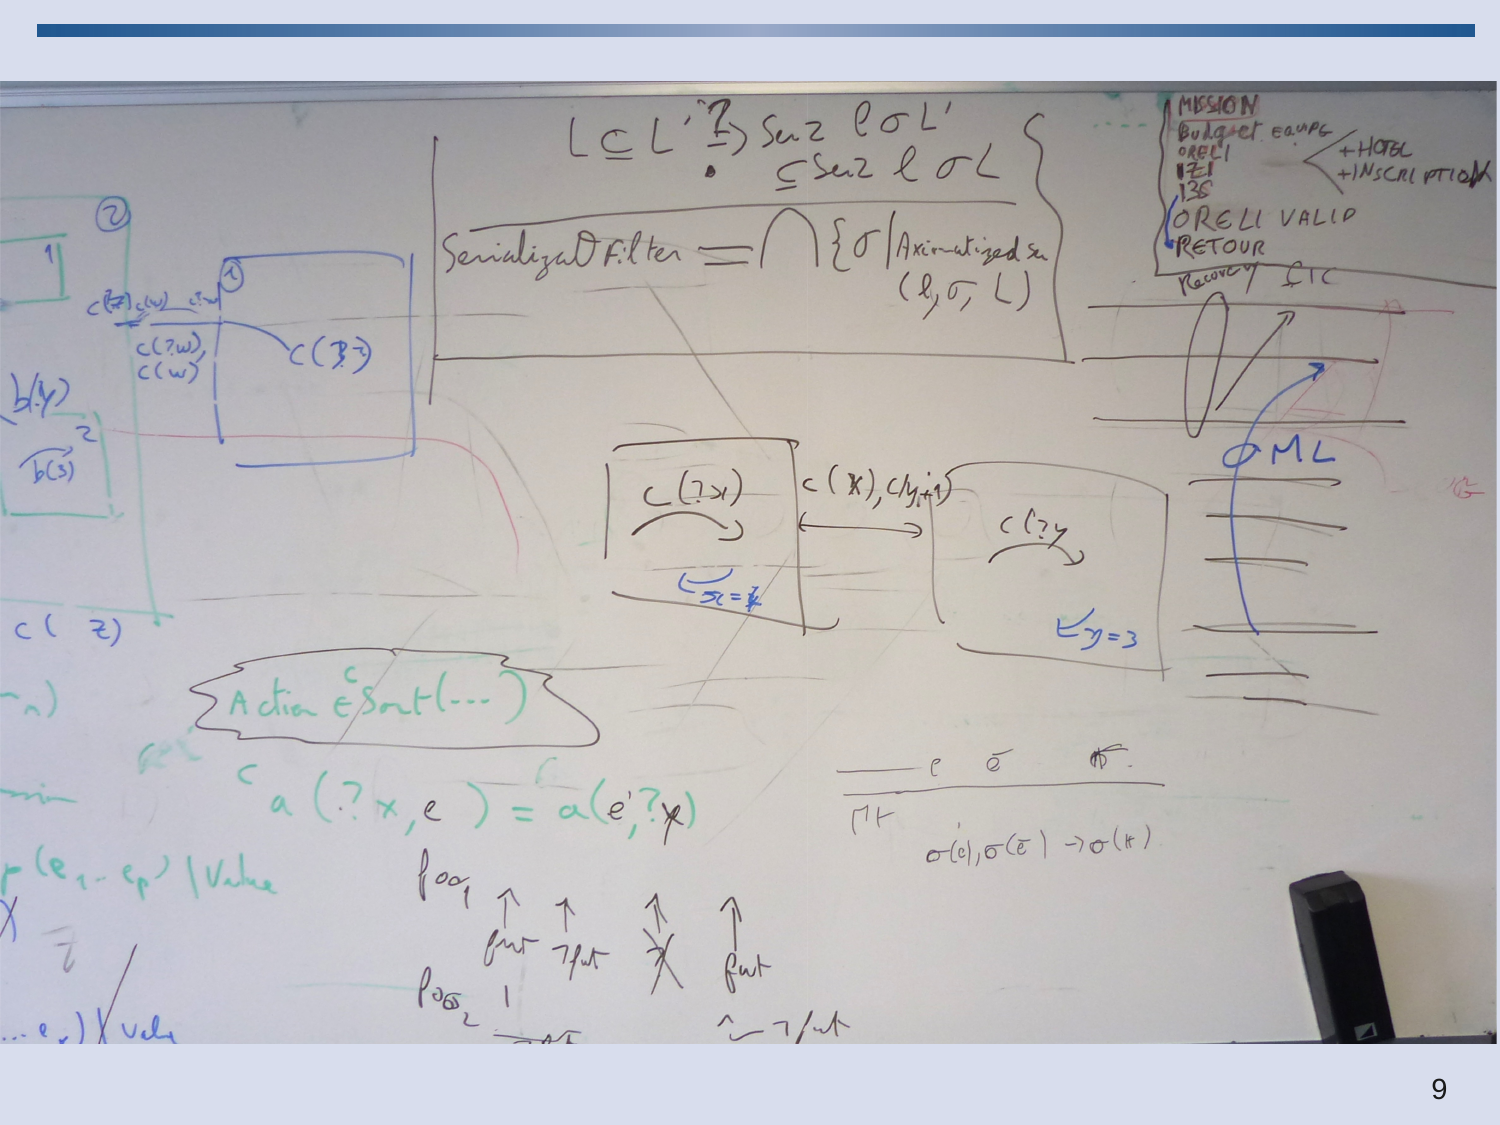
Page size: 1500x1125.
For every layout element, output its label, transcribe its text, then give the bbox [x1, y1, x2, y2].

picture [0, 81, 1497, 1044]
slide_number 9 [1187, 1062, 1463, 1101]
